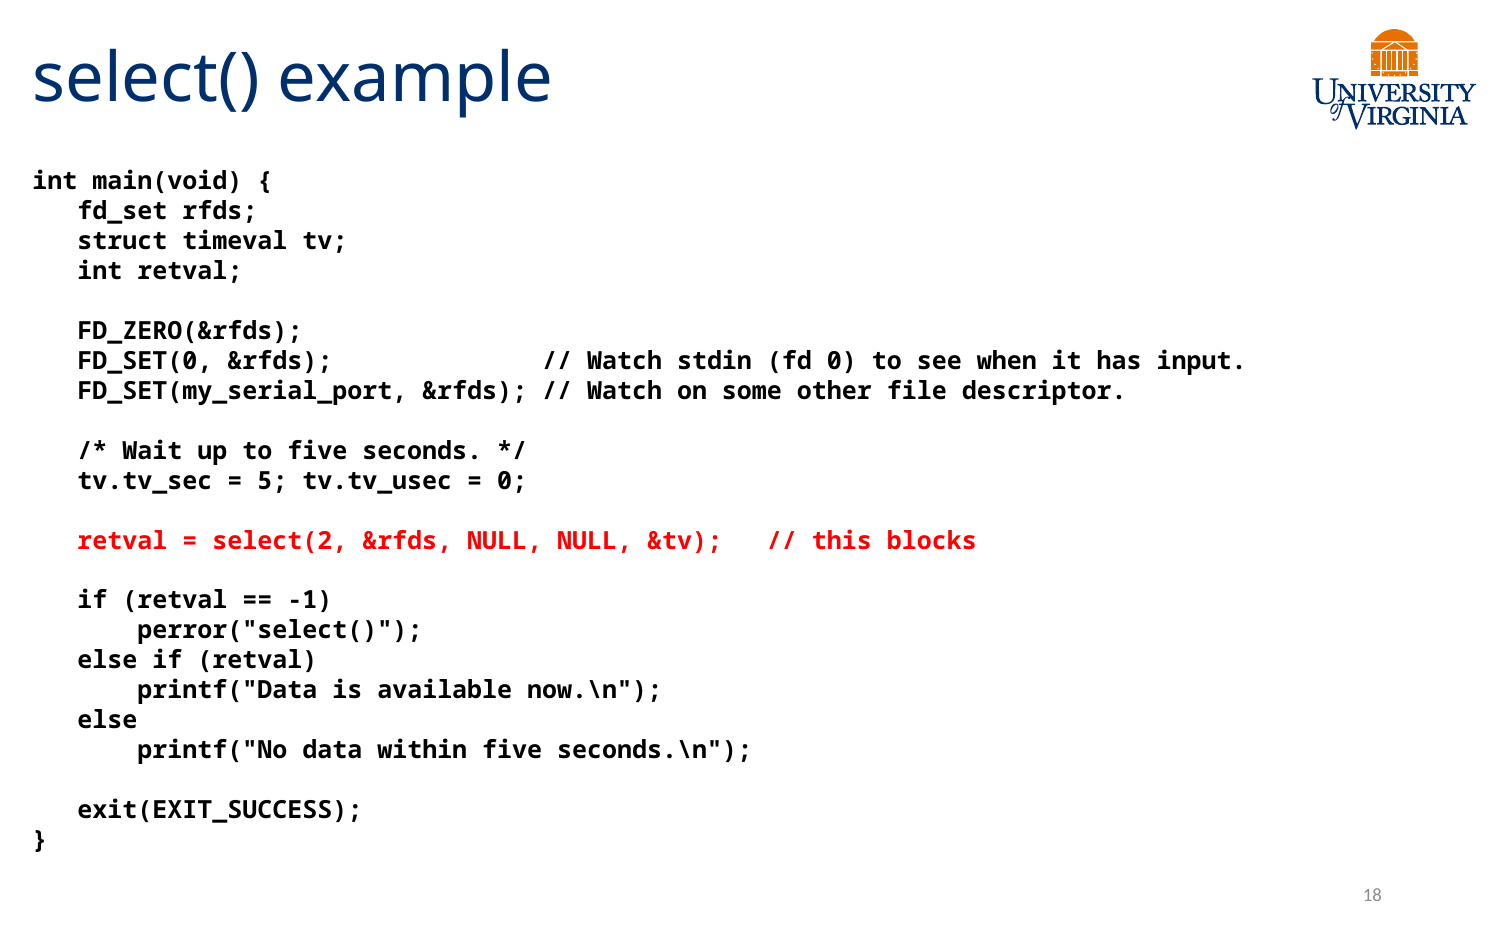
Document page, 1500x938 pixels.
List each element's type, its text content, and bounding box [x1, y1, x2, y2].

slide_number 18 [1059, 868, 1397, 919]
title select() example [17, 14, 1297, 145]
list int main(void) { fd_set rfds; struct timeval tv; int retval; FD_ZERO(&rfds); FD_SET(0, &rfds); // Watch stdin (fd 0) to see when it has input. FD_SET(my_serial_port, &rfds); // Watch on some other file descriptor. /* Wait up to five seconds. */ tv.tv_sec = 5; tv.tv_usec = 0; retval = select(2, &rfds, NULL, NULL, &tv); // this blocks if (retval == -1) perror("select()"); else if (retval) printf("Data is available now.\n"); else printf("No data within five seconds.\n"); exit(EXIT_SUCCESS); } [17, 157, 1483, 892]
